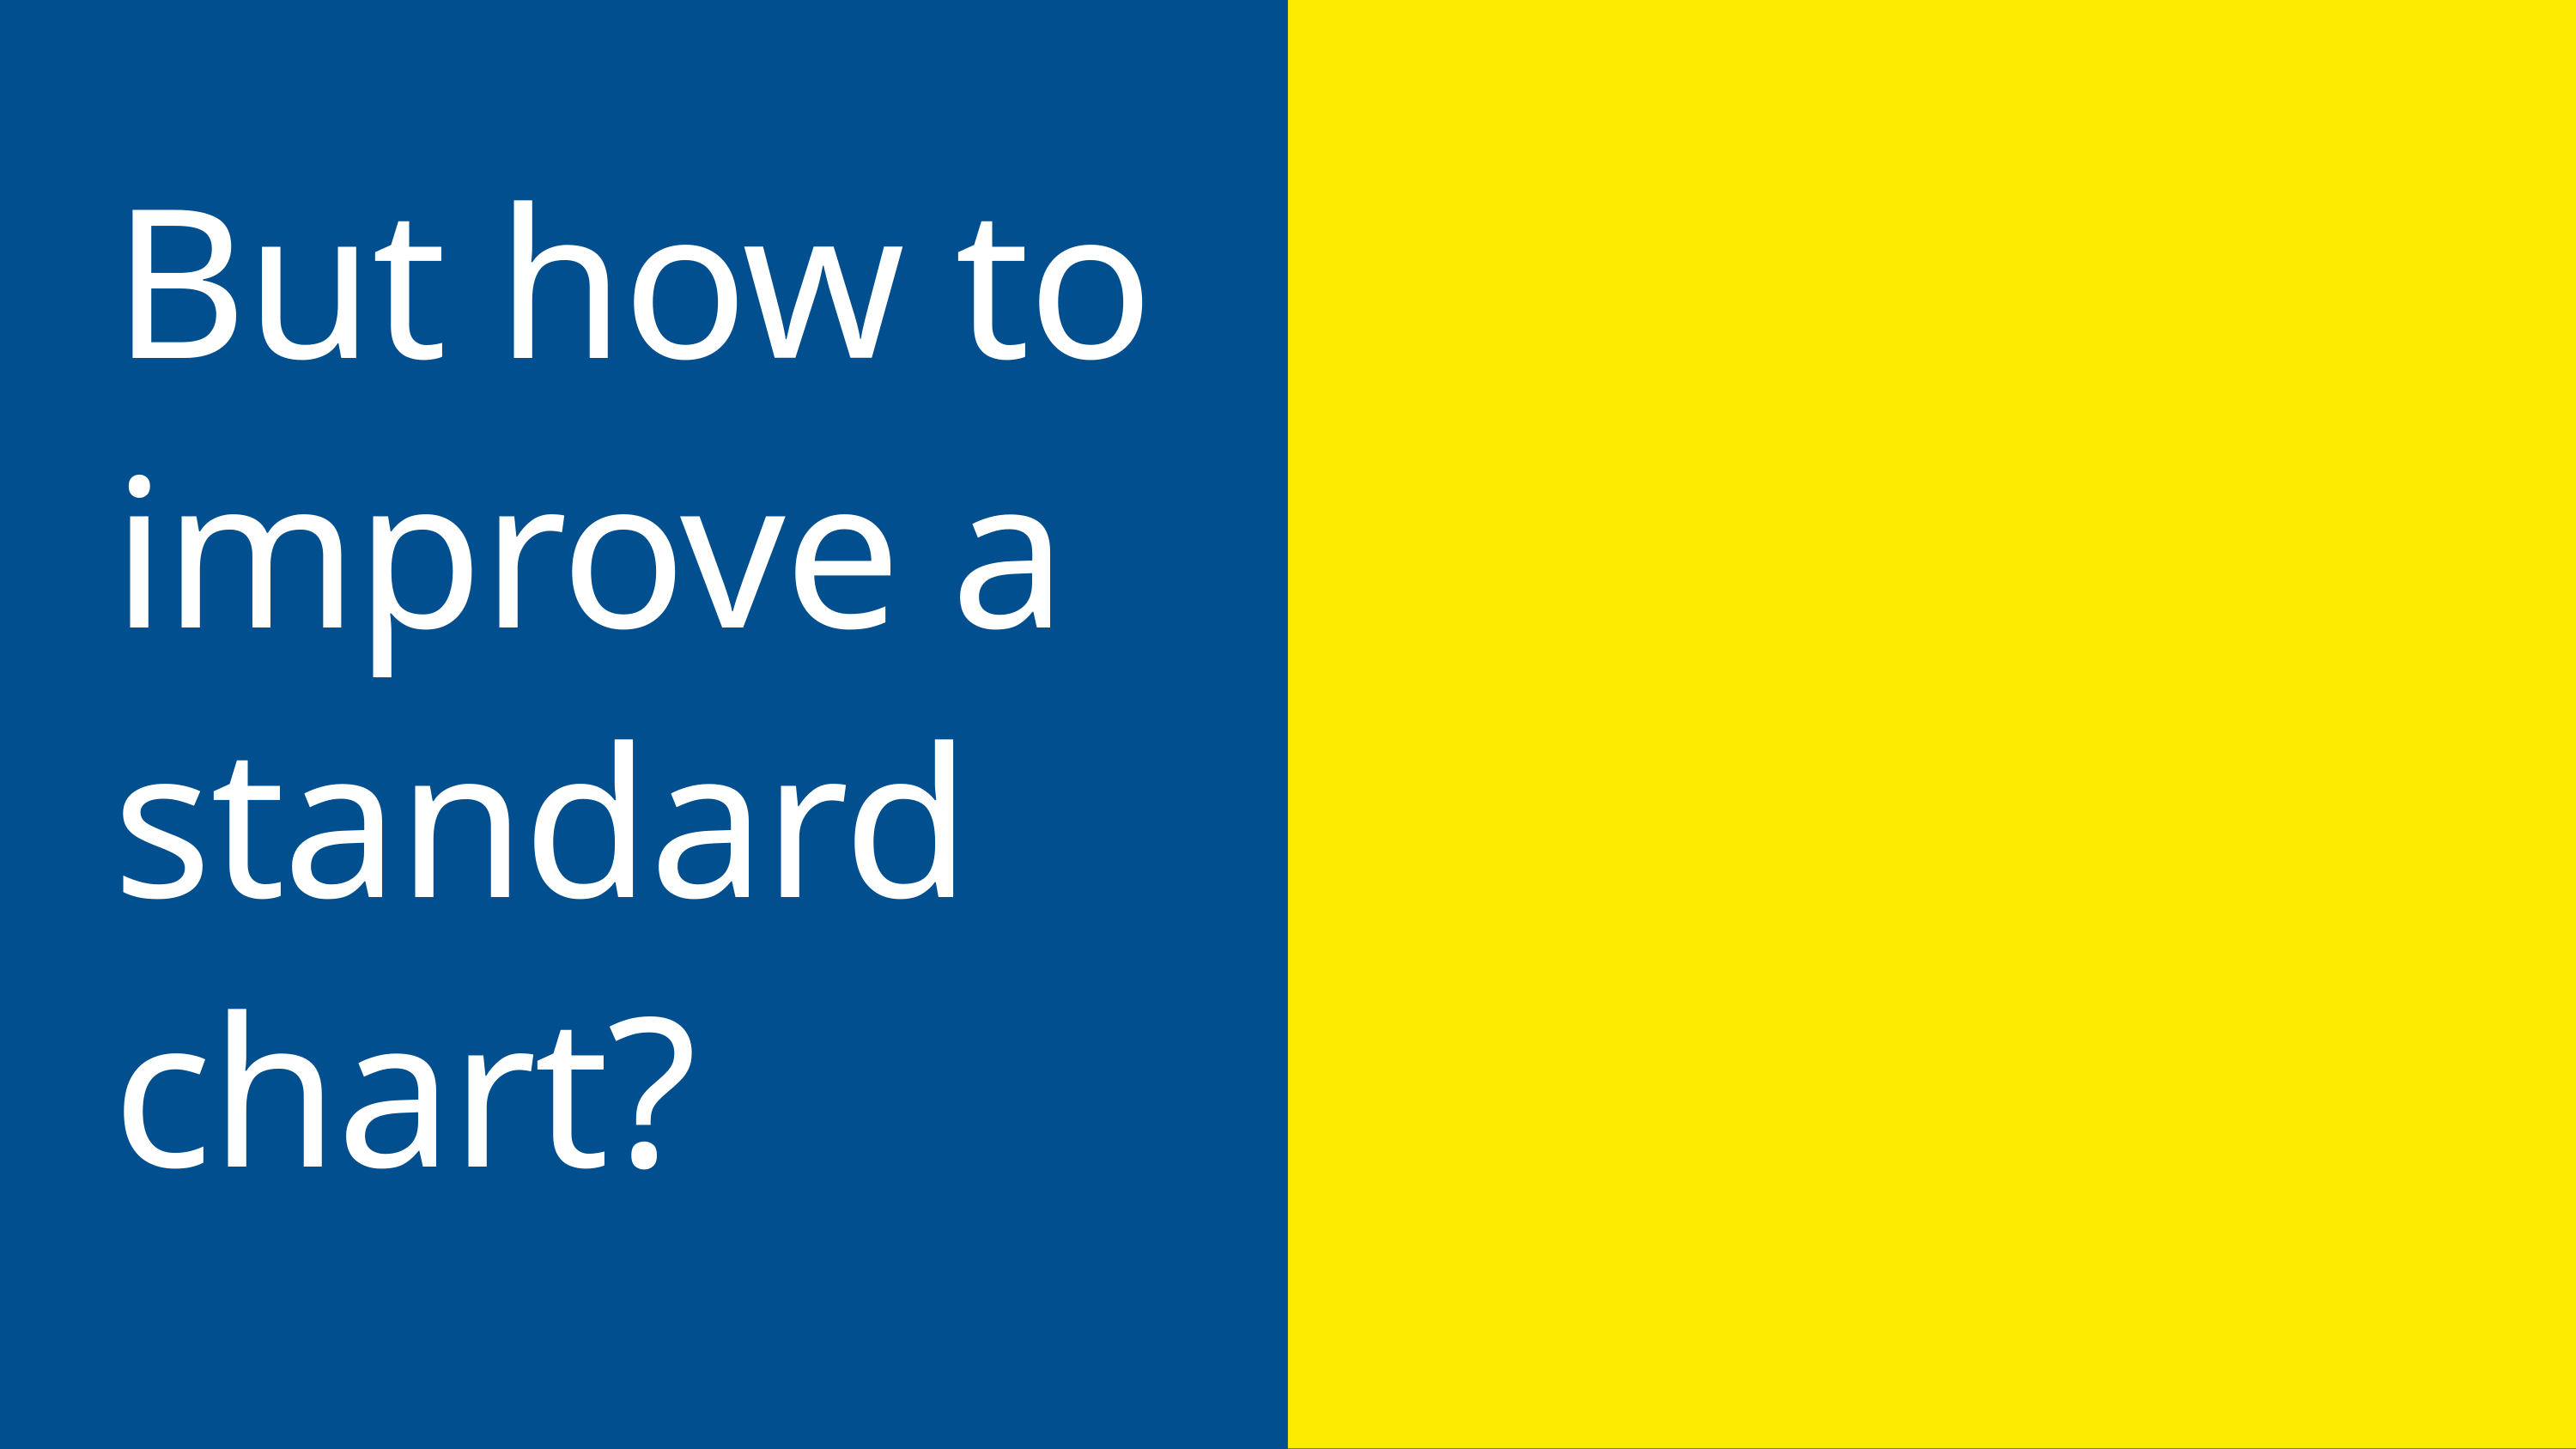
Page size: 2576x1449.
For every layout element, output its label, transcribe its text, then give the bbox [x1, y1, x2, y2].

text_box [1287, 0, 2576, 1449]
text_box But how to improve a standard chart? [112, 130, 1331, 1210]
